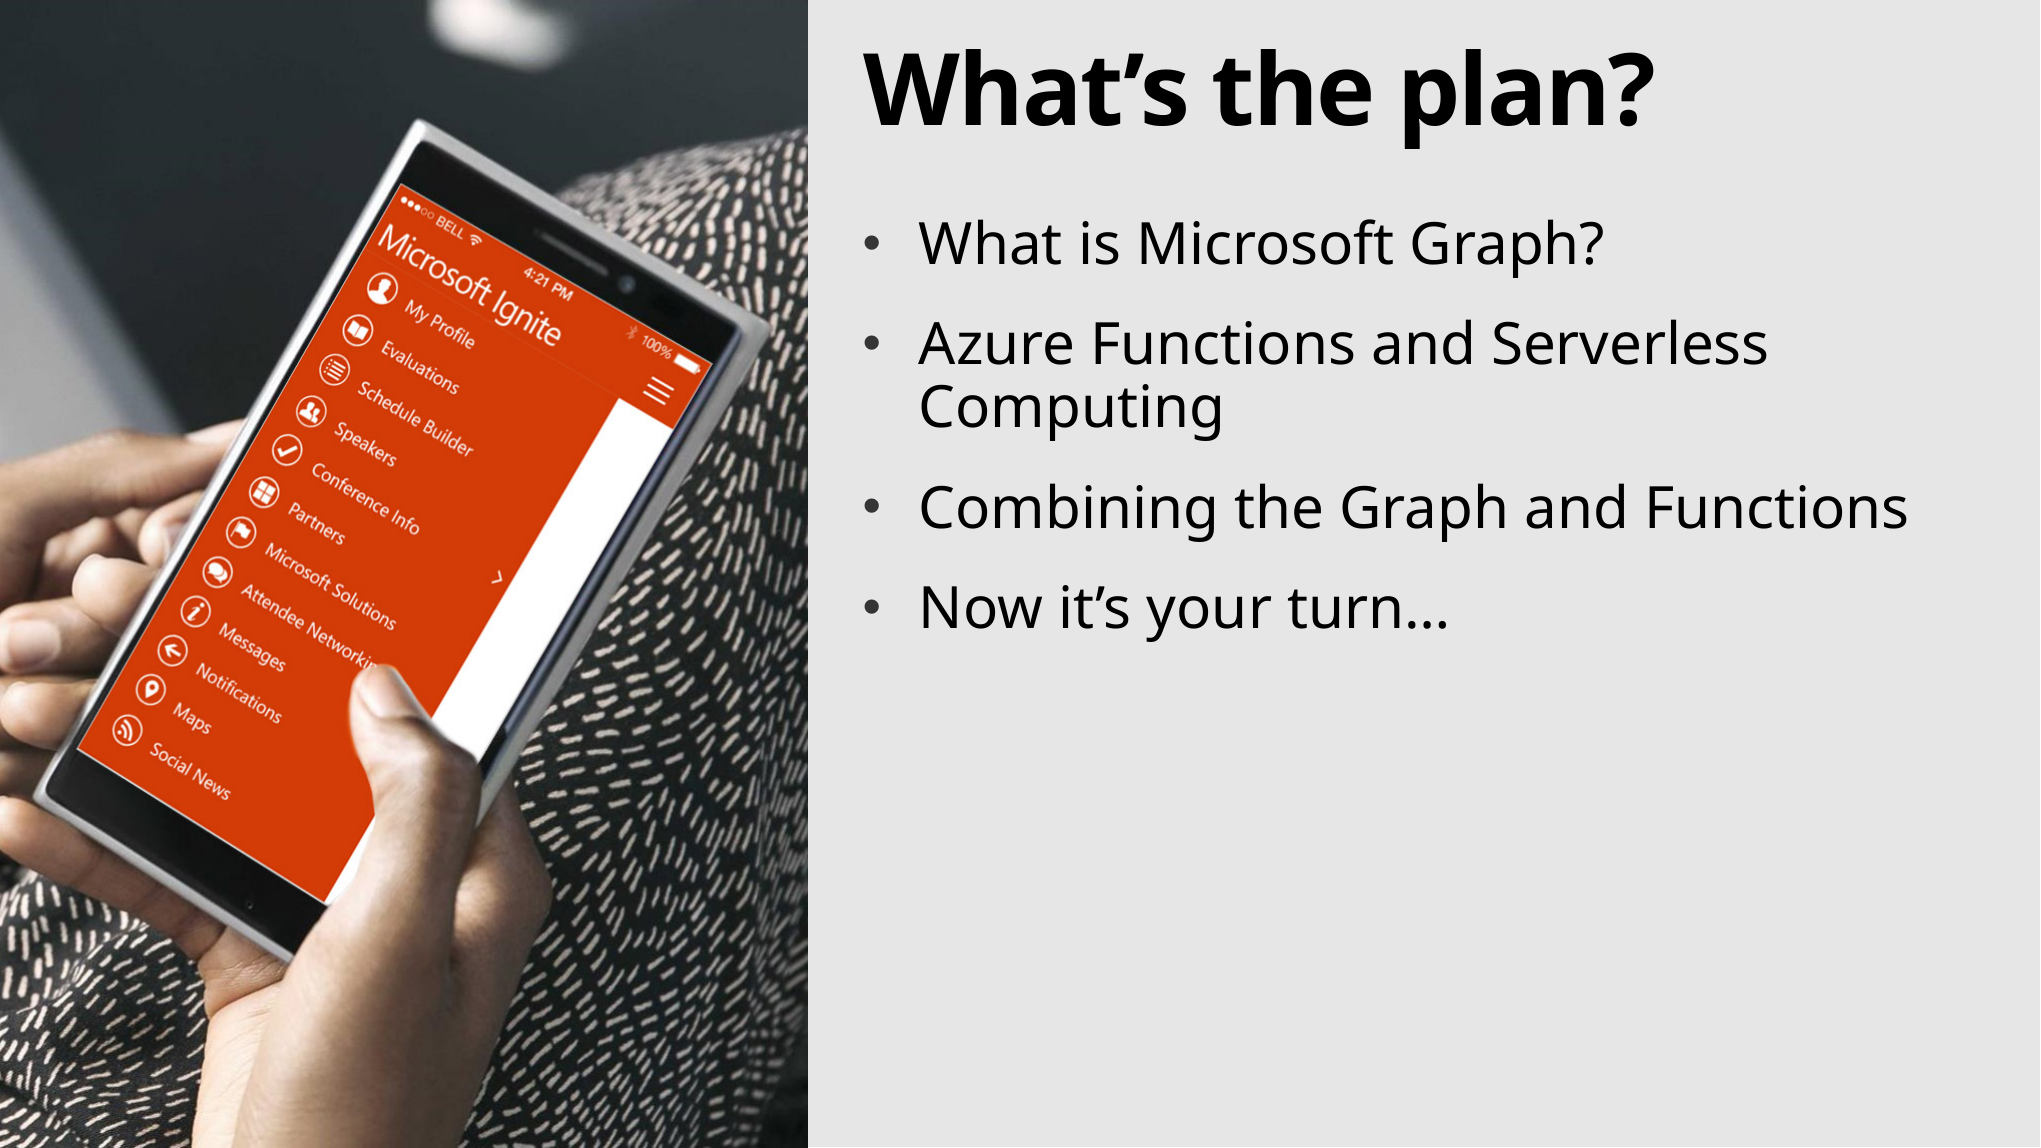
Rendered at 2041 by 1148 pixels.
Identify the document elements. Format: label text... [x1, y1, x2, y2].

picture [0, 0, 808, 1148]
title What’s the plan? [840, 23, 2041, 175]
list What is Microsoft Graph? Azure Functions and Serverless Computing Combining the Graph and Functions Now it’s your turn… [838, 198, 1994, 499]
